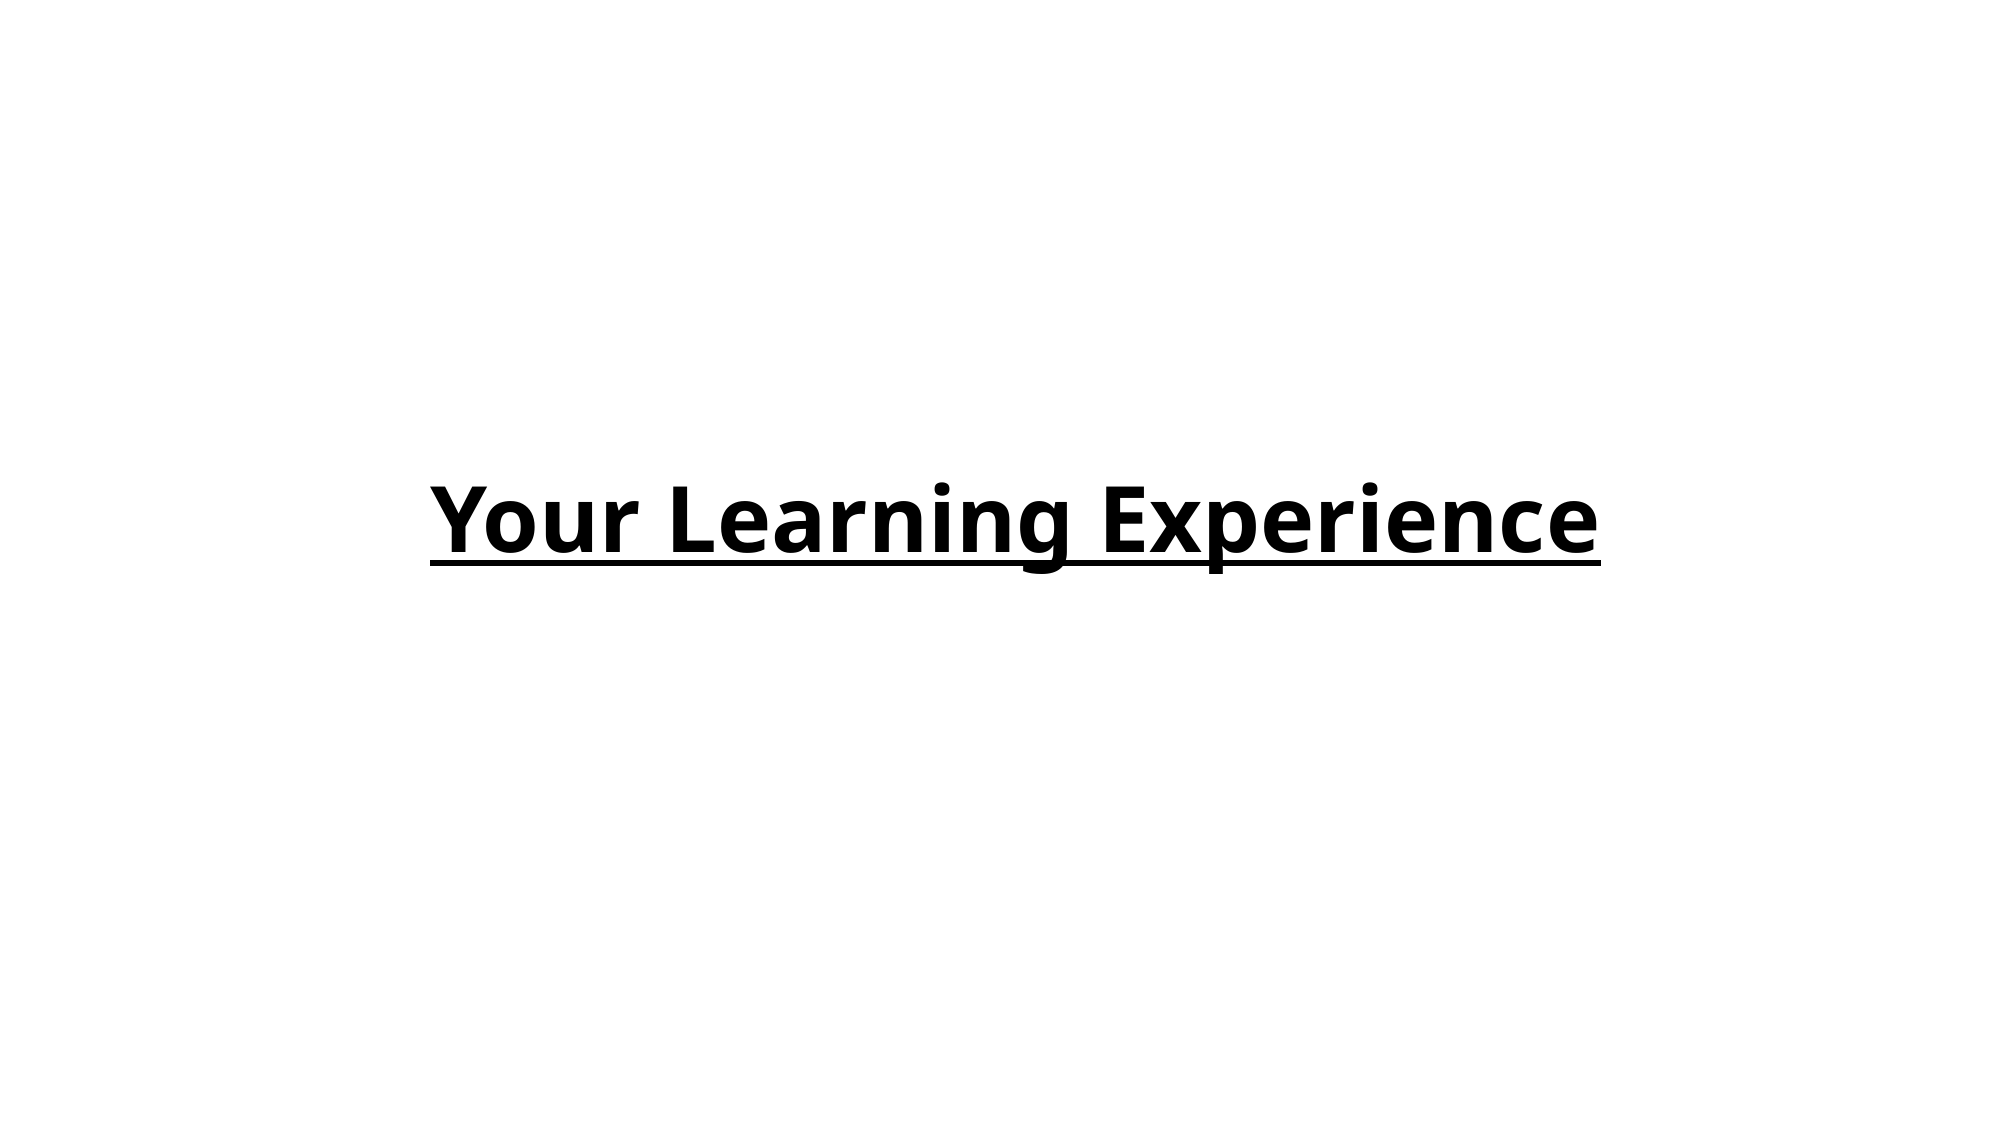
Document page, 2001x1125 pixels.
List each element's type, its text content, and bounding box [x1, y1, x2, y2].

title Your Learning Experience [153, 414, 1879, 632]
